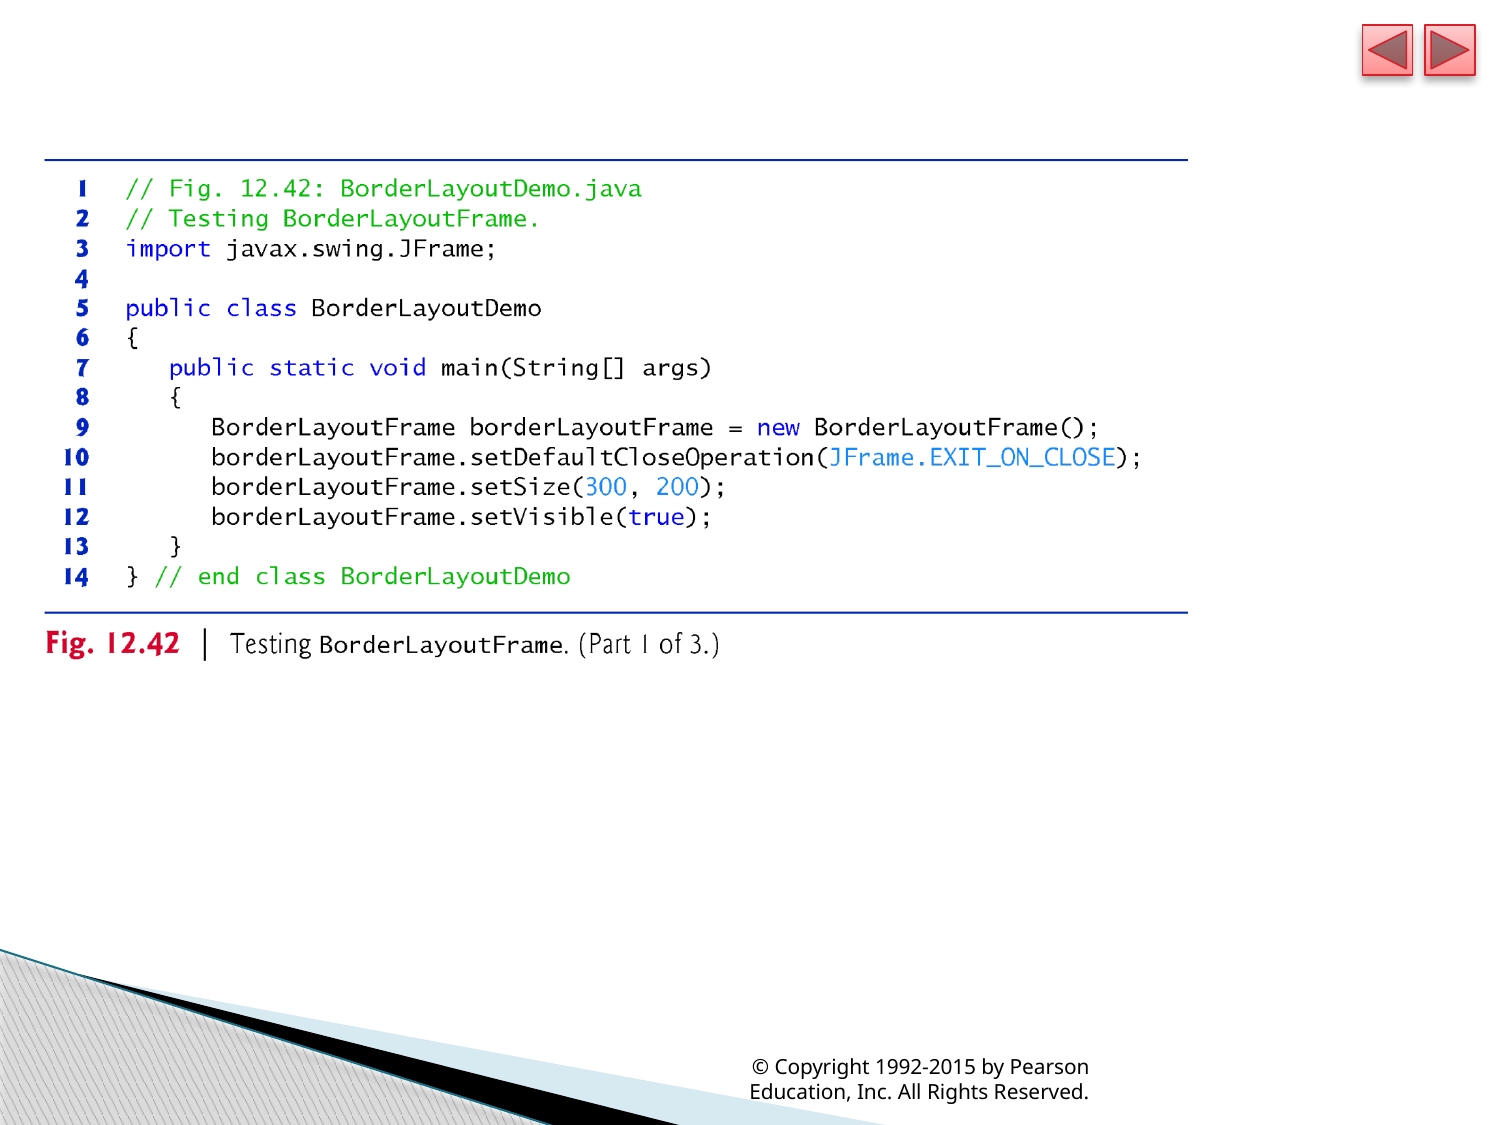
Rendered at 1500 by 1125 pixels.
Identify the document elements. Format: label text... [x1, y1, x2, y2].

picture [0, 106, 1500, 1018]
footer © Copyright 1992-2015 by Pearson Education, Inc. All Rights Reserved. [650, 1051, 1105, 1112]
